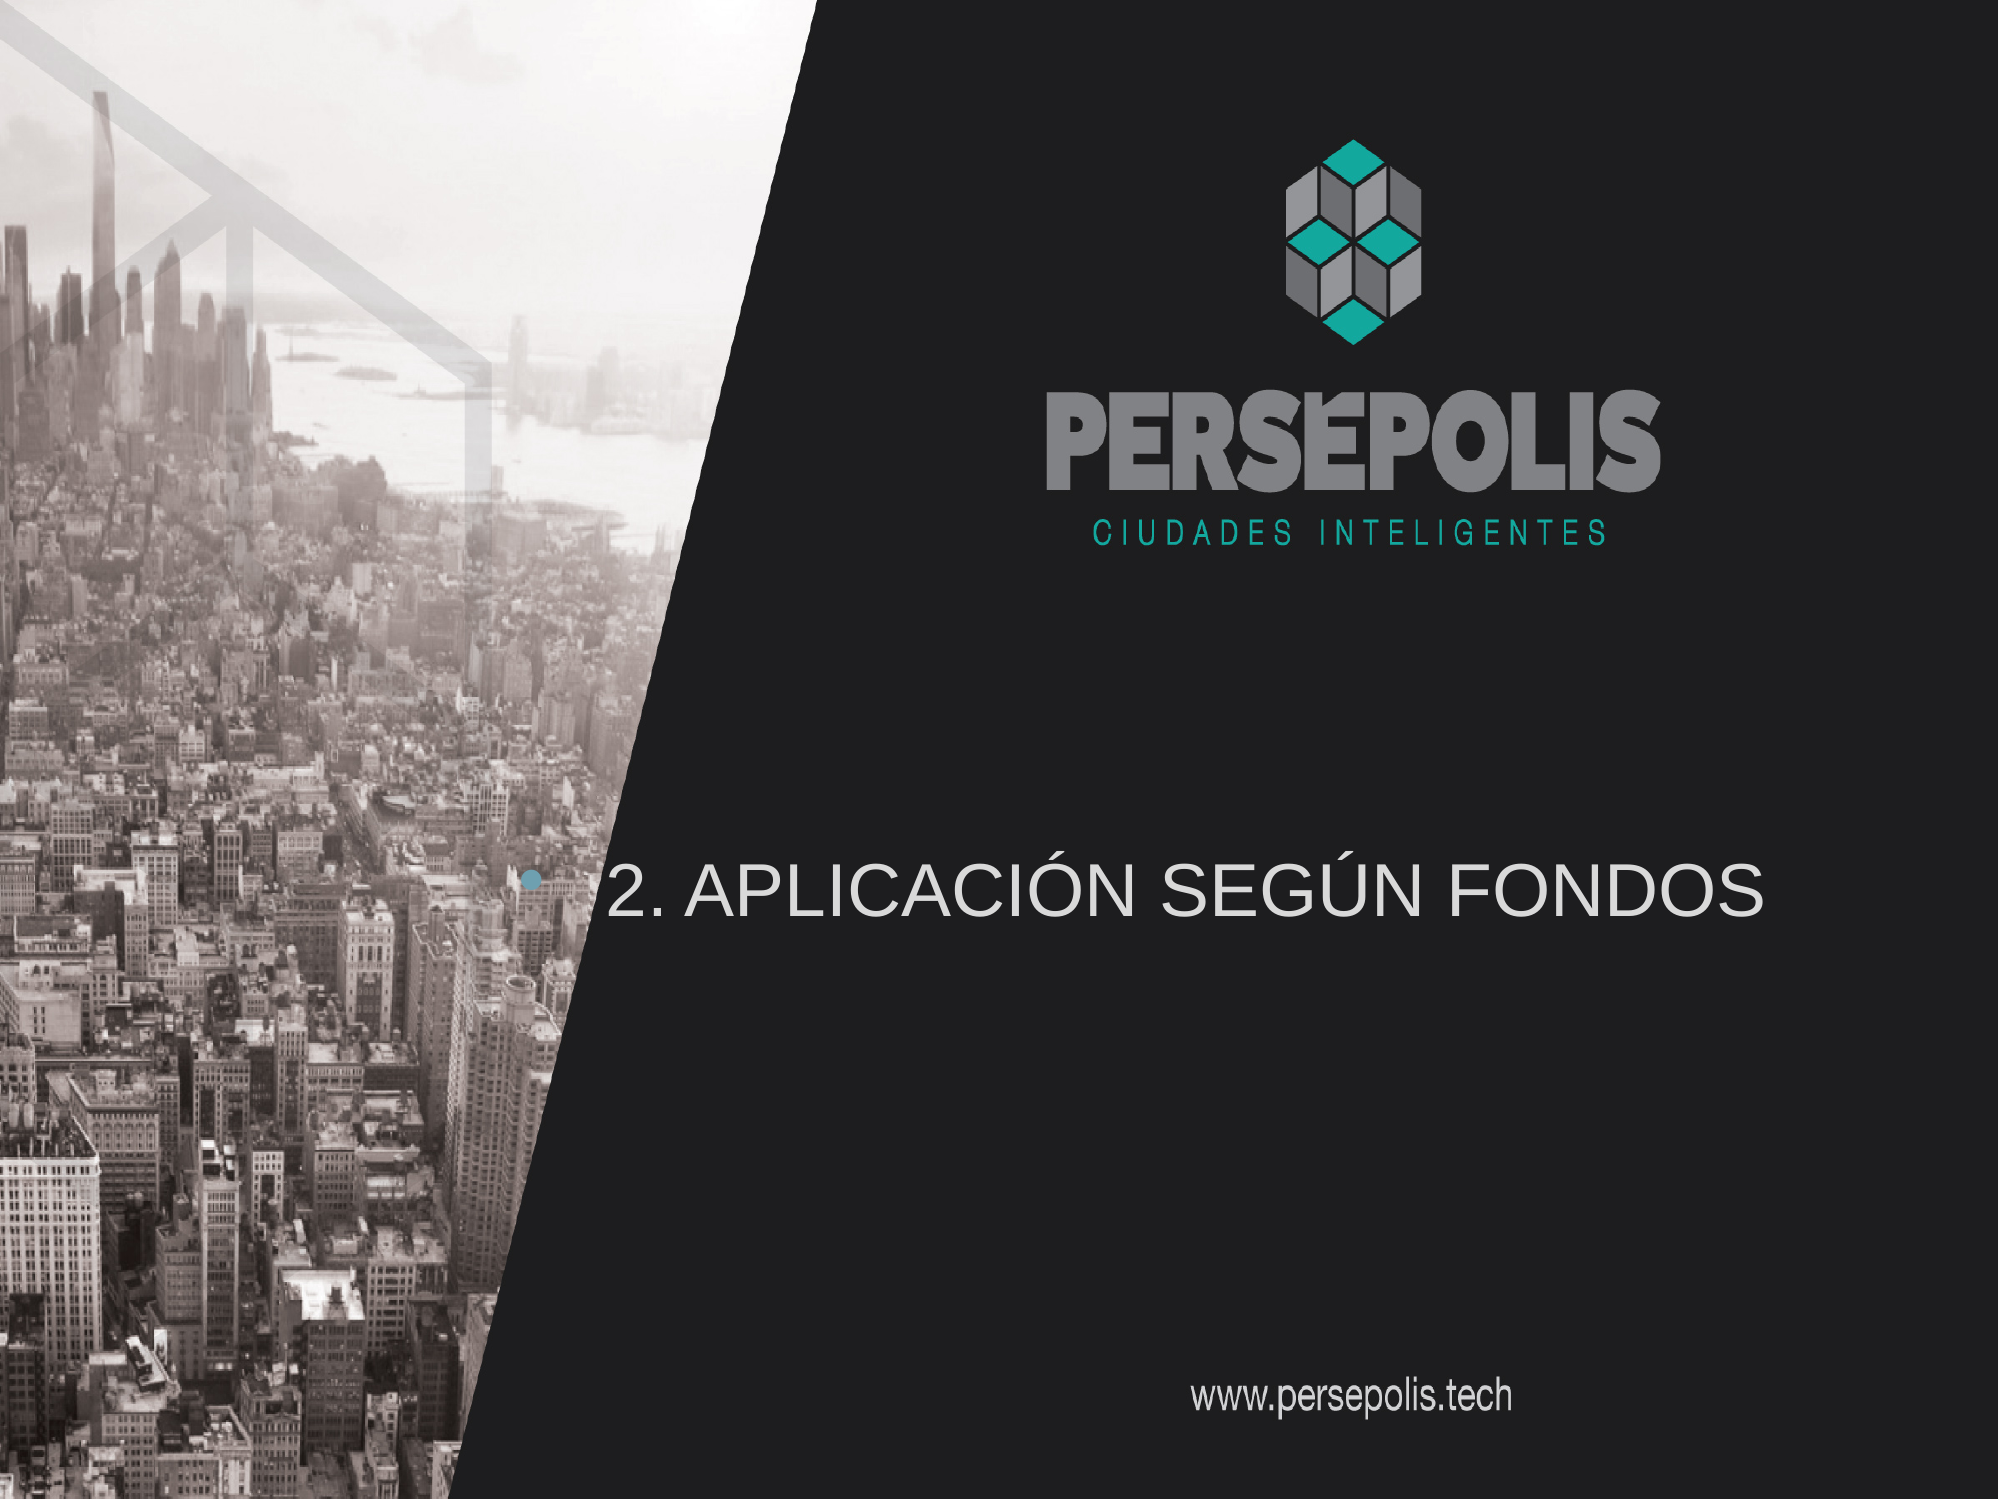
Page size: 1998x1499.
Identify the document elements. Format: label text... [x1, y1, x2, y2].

text_box 2. APLICACIÓN SEGÚN FONDOS [479, 831, 1803, 939]
picture [0, 0, 1998, 1499]
